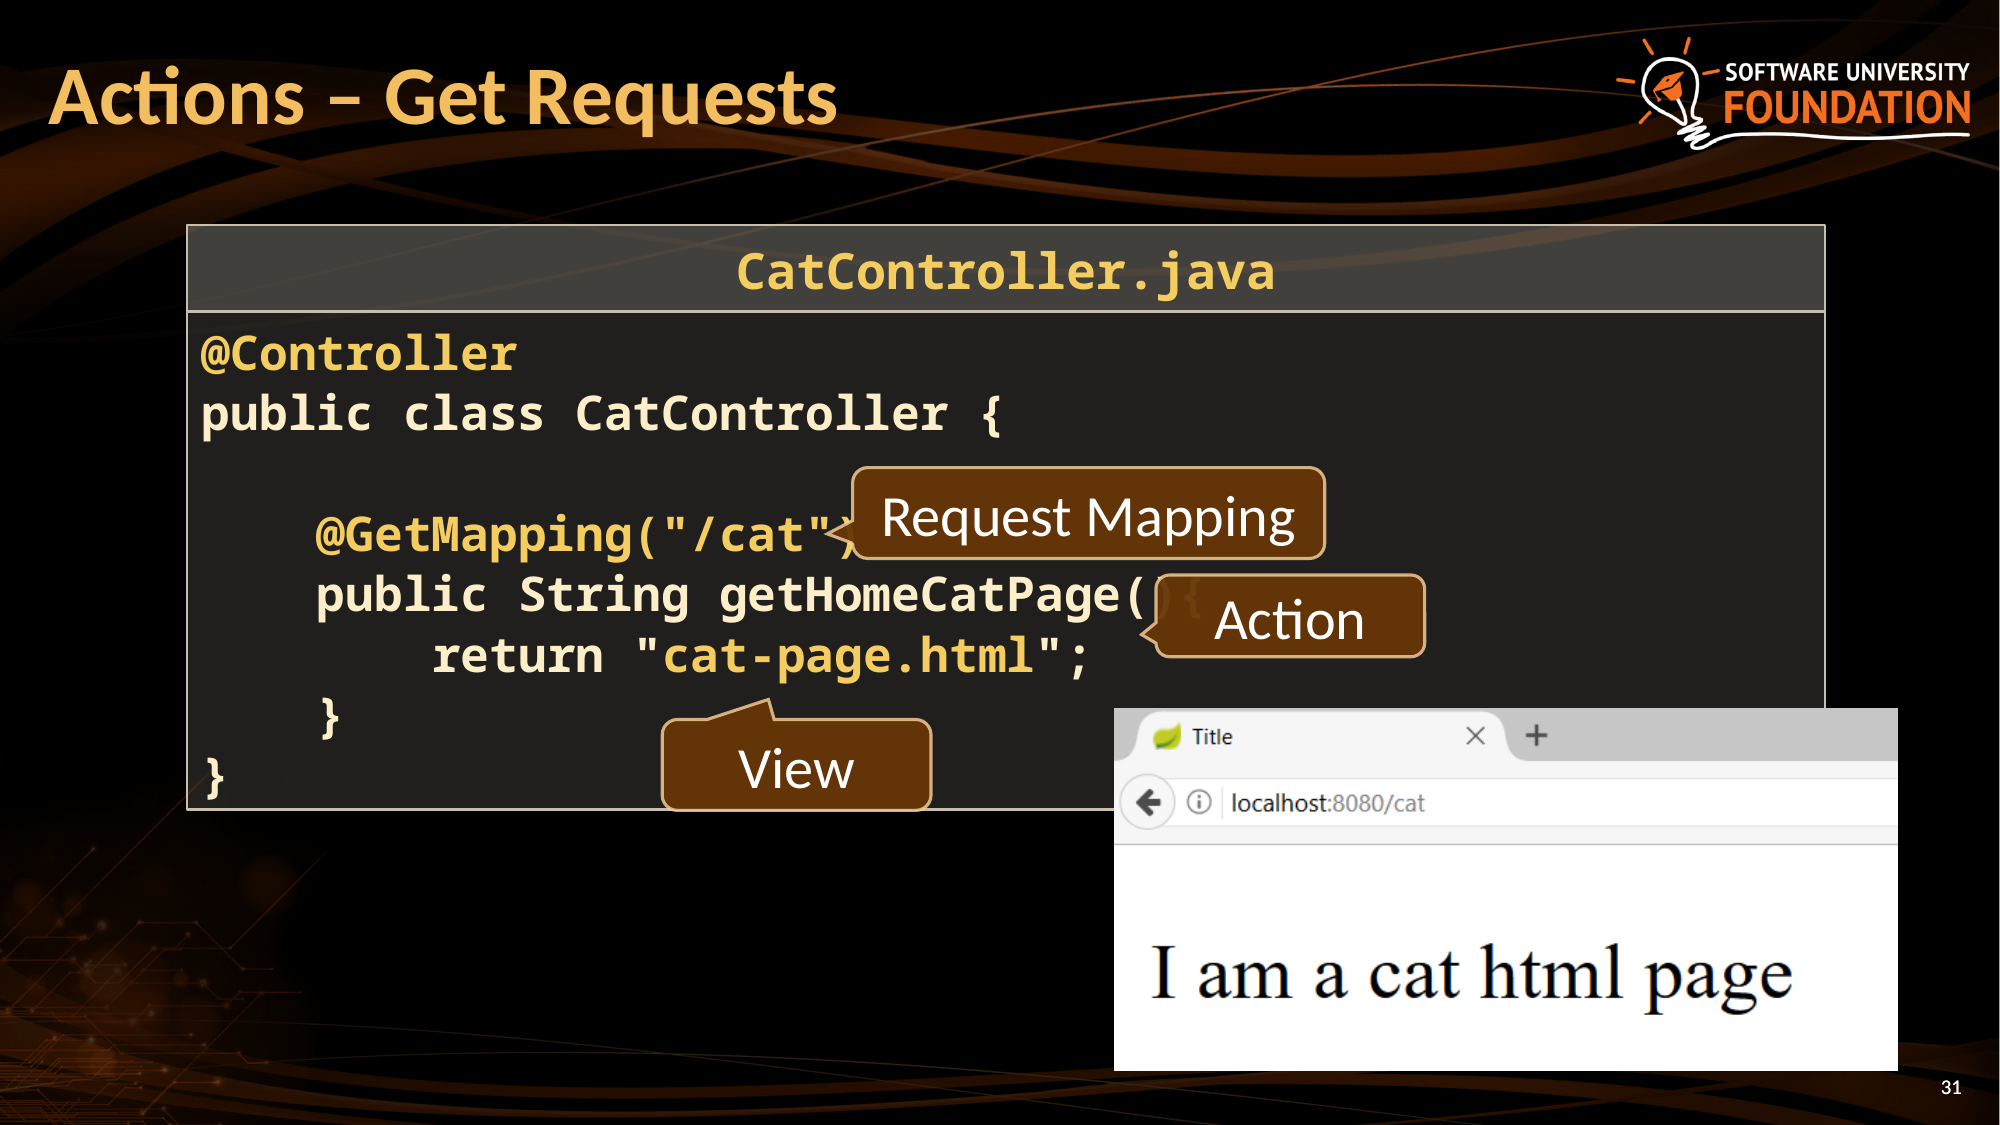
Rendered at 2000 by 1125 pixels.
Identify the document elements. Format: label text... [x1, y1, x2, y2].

text_box @Controller public class CatController { @GetMapping("/cat") public String getHomeCatPage(){ return "cat-page.html"; } } [187, 312, 1825, 810]
text_box CatController.java [187, 224, 1825, 312]
text_box 31 [1897, 1070, 1968, 1103]
title Actions – Get Requests [30, 6, 1602, 189]
picture [0, 0, 2000, 1125]
text_box Request Mapping [824, 466, 1326, 560]
text_box View [661, 698, 933, 812]
text_box Action [1139, 573, 1426, 658]
